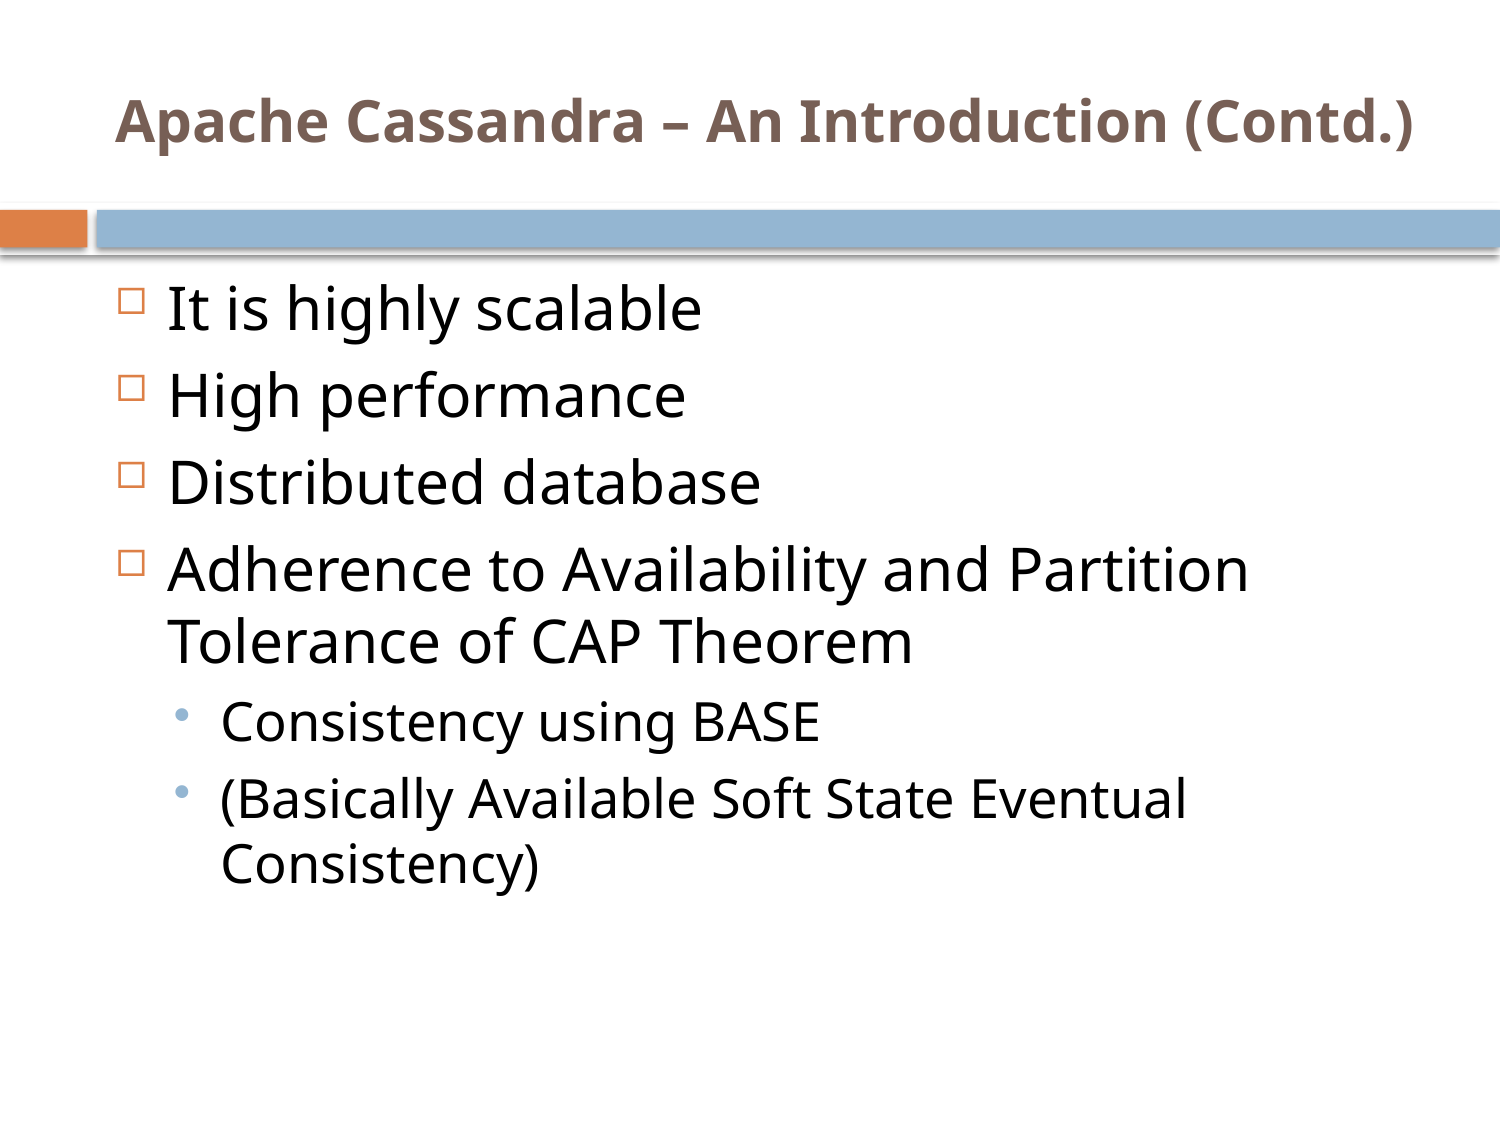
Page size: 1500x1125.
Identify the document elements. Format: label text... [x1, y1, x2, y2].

list It is highly scalable High performance Distributed database Adherence to Availability and Partition Tolerance of CAP Theorem Consistency using BASE (Basically Available Soft State Eventual Consistency) [100, 262, 1439, 1001]
title Apache Cassandra – An Introduction (Contd.) [100, 37, 1439, 201]
